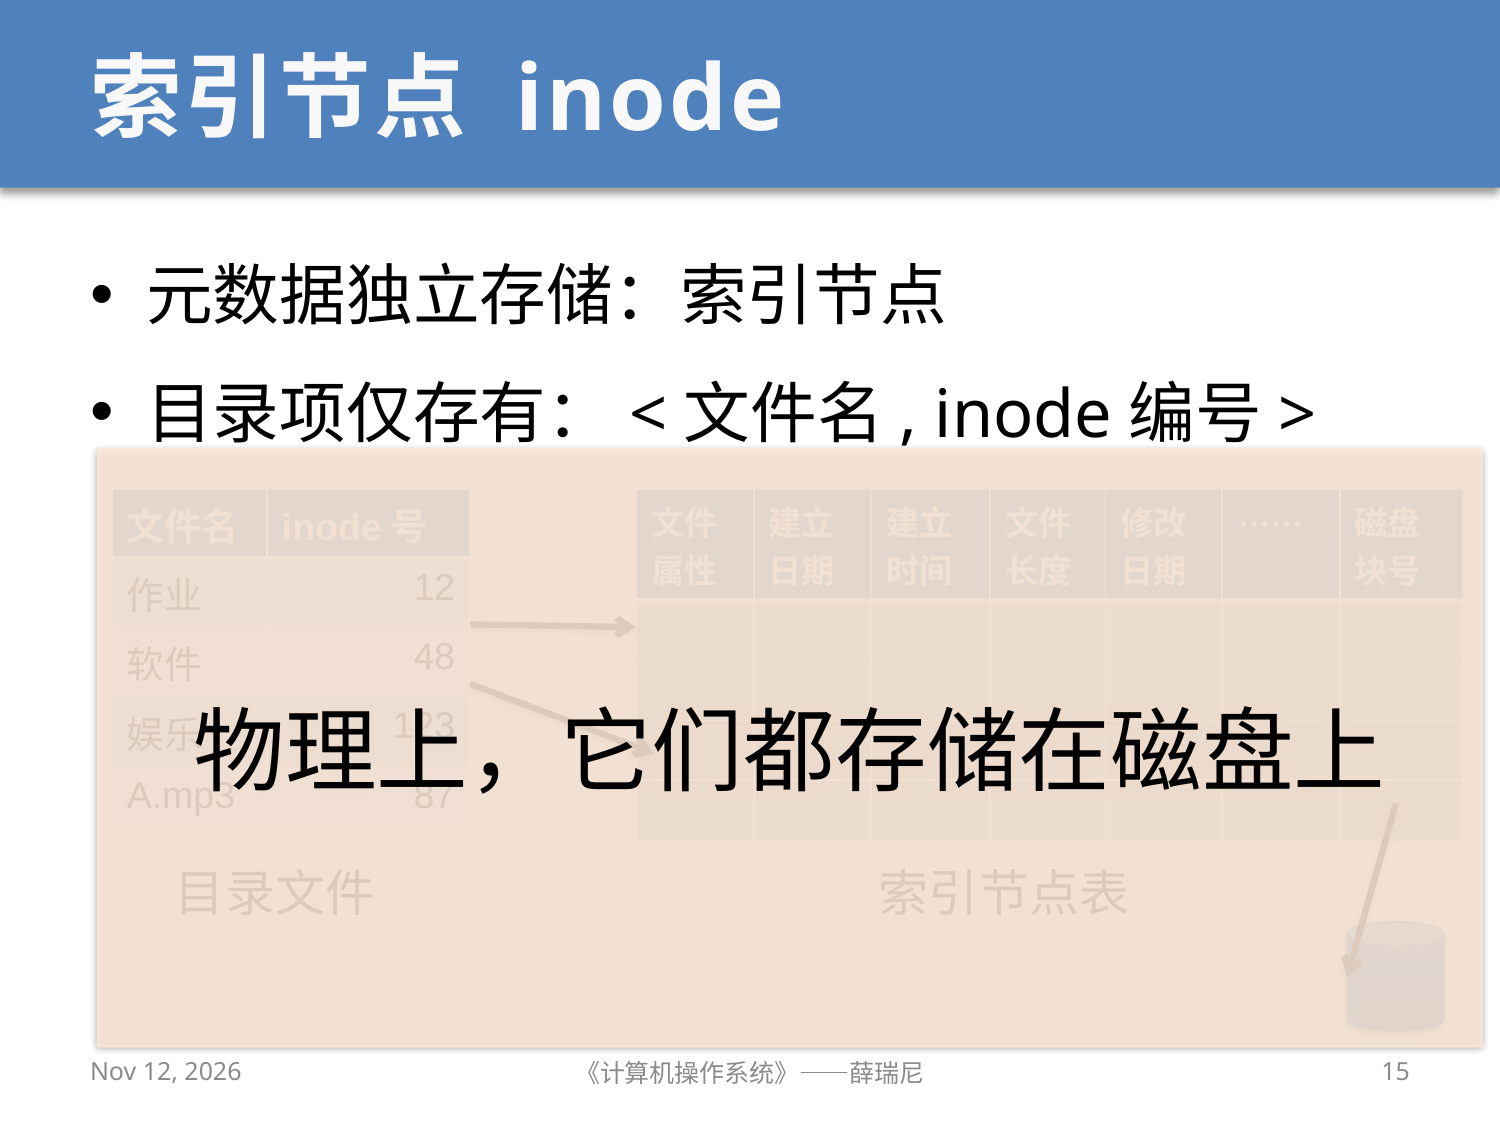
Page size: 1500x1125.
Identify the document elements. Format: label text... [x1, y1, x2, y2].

slide_number 15 [1074, 1057, 1425, 1103]
footer 《计算机操作系统》——薛瑞尼 [512, 1057, 988, 1103]
list 元数据独立存储：索引节点 目录项仅存有：<文件名, inode编号> [75, 221, 1425, 1021]
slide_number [75, 1042, 425, 1103]
text_box 物理上，它们都存储在磁盘上 [96, 447, 1484, 1048]
title 索引节点 inode [75, 0, 1425, 188]
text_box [469, 683, 655, 754]
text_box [469, 624, 637, 628]
